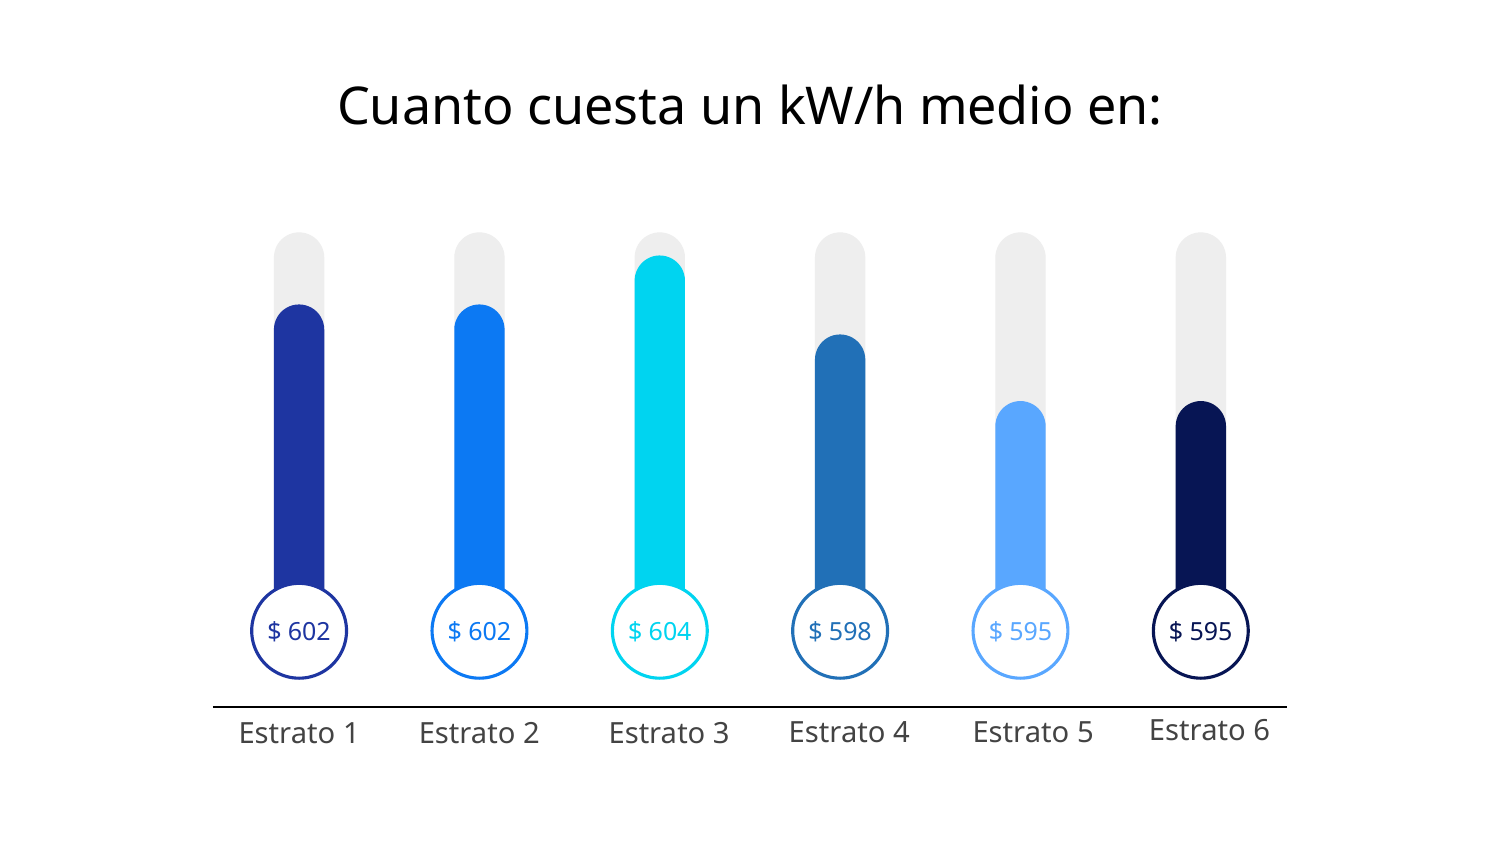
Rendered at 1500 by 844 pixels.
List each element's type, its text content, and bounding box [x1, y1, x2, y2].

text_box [221, 715, 377, 757]
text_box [764, 231, 935, 706]
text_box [397, 715, 562, 757]
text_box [948, 715, 1113, 774]
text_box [587, 715, 751, 757]
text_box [764, 715, 935, 774]
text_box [1117, 232, 1302, 772]
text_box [397, 231, 562, 706]
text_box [221, 231, 377, 706]
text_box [948, 708, 1117, 774]
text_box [948, 231, 1116, 706]
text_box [587, 231, 751, 706]
title Cuanto cuesta un kW/h medio en: [46, 64, 1454, 144]
